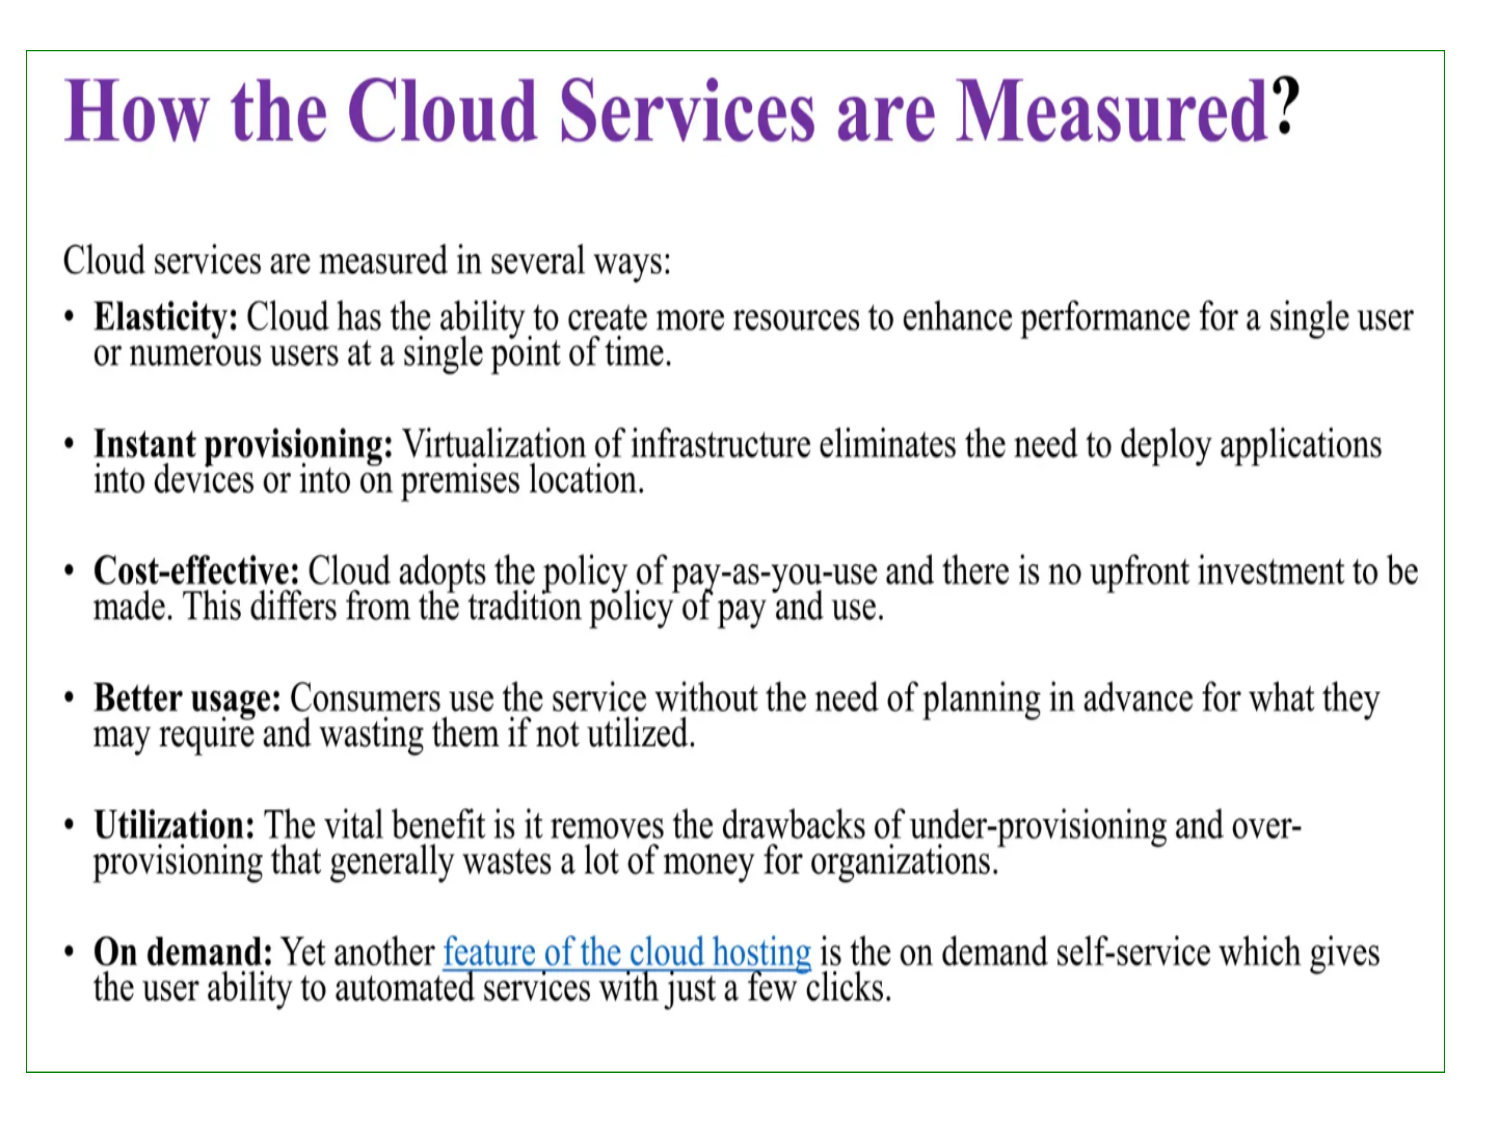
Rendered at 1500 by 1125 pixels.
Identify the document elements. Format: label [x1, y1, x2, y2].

picture [25, 49, 1446, 1074]
